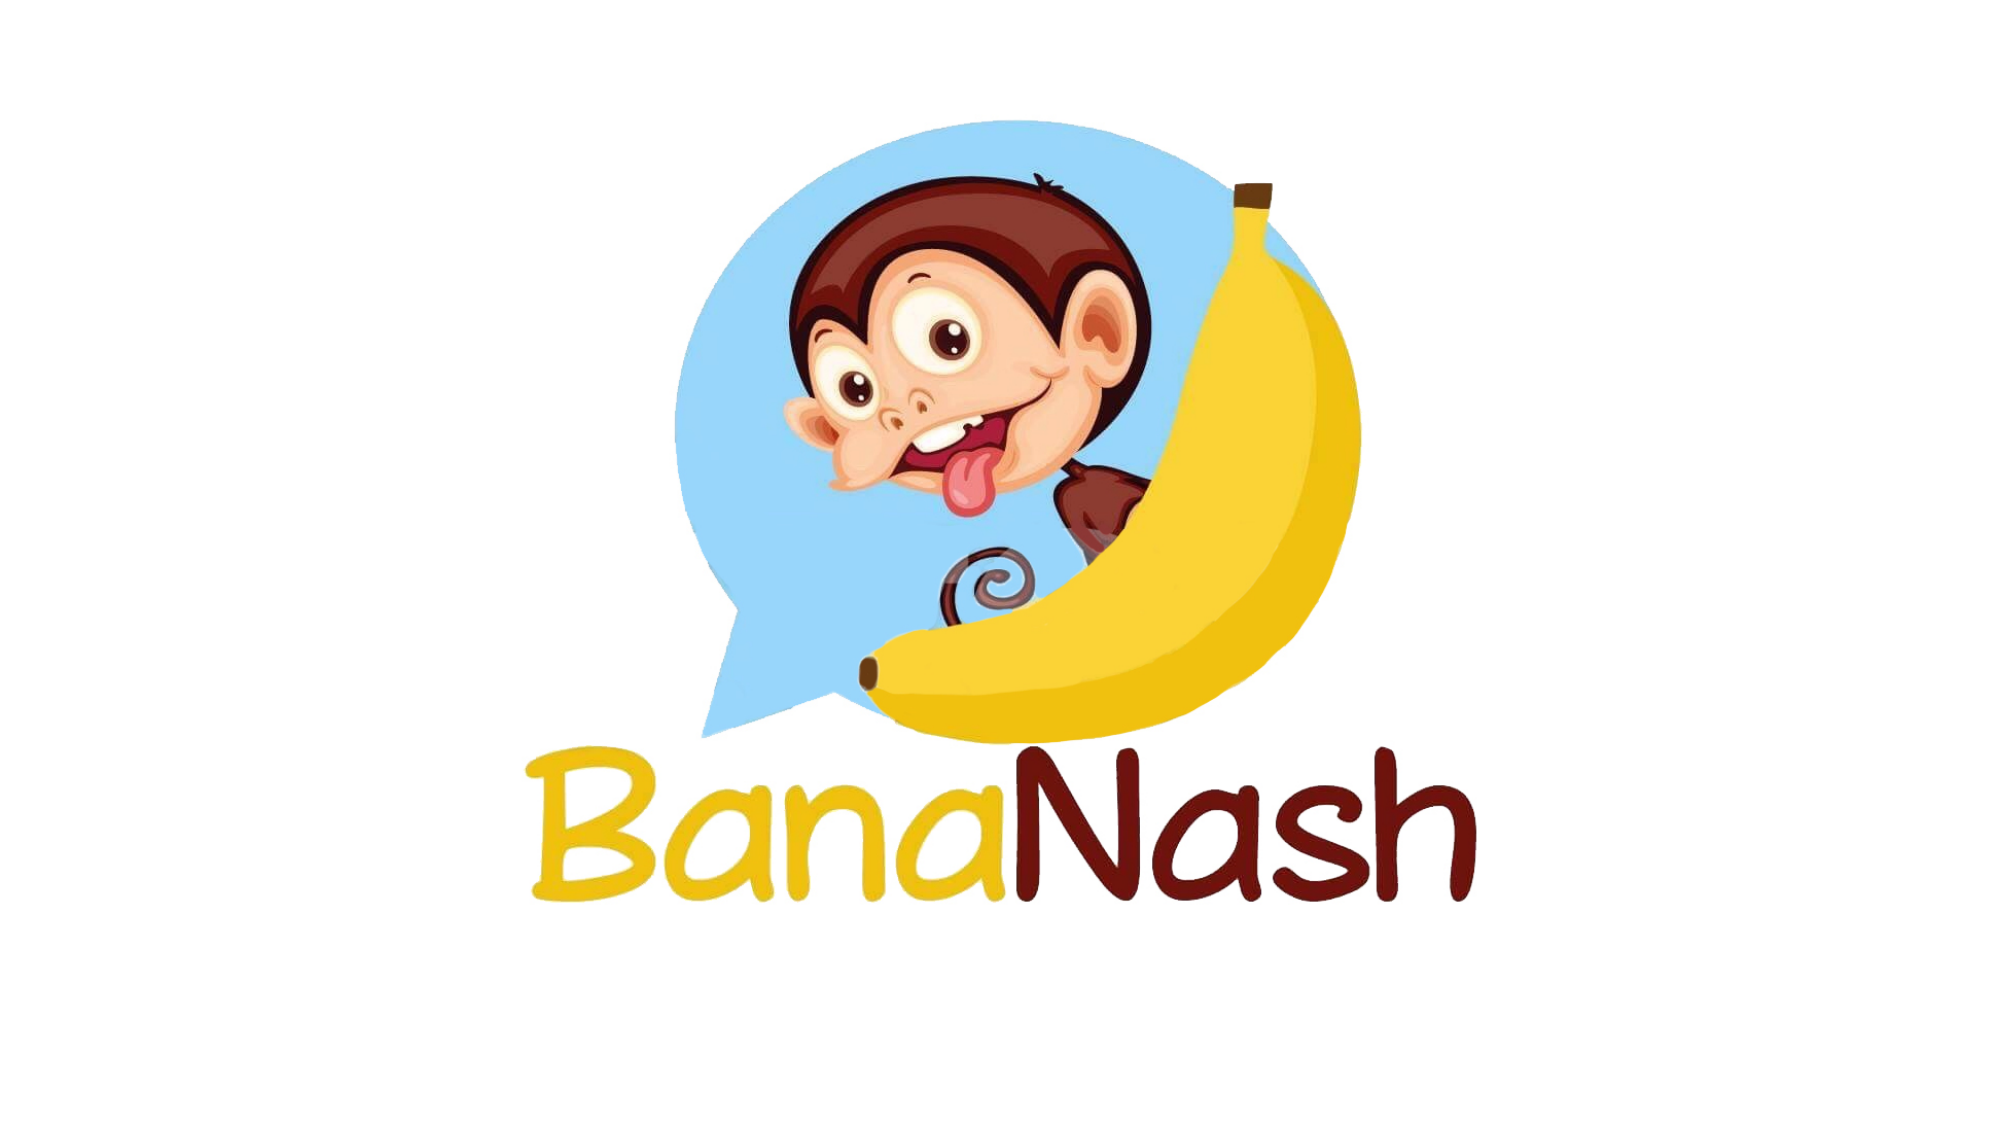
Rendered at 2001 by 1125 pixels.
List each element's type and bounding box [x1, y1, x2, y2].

picture [431, 0, 1569, 1125]
